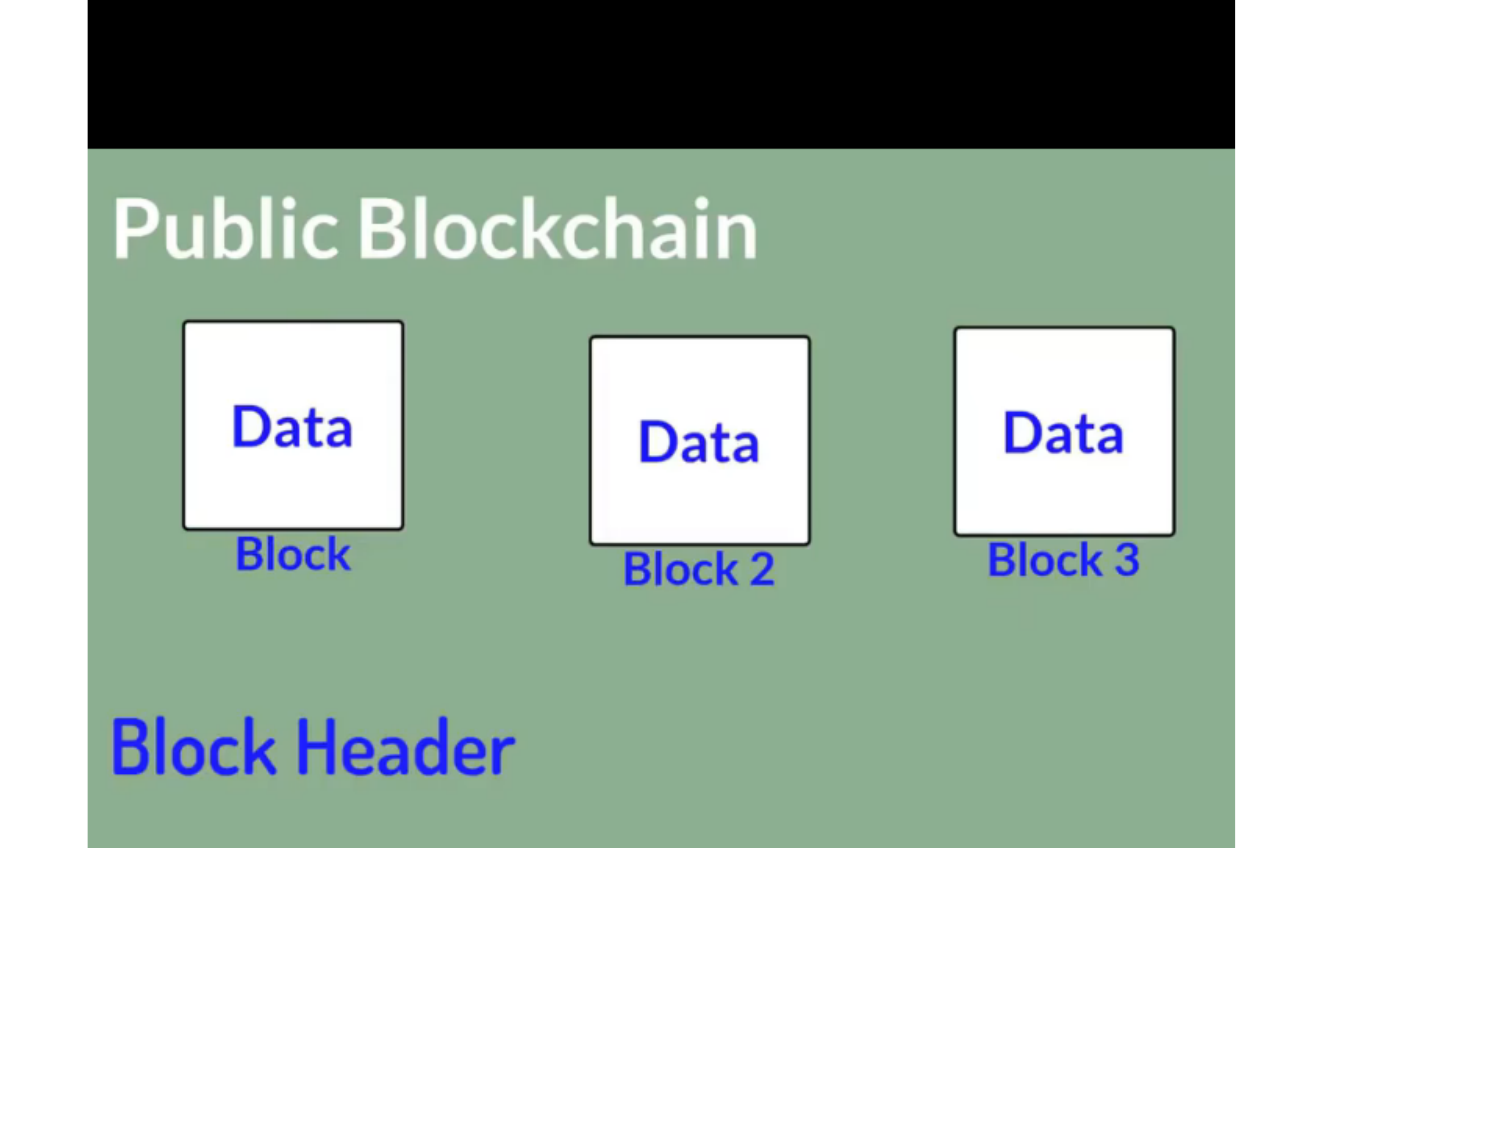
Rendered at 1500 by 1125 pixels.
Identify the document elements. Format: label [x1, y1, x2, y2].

picture [87, 0, 1236, 848]
